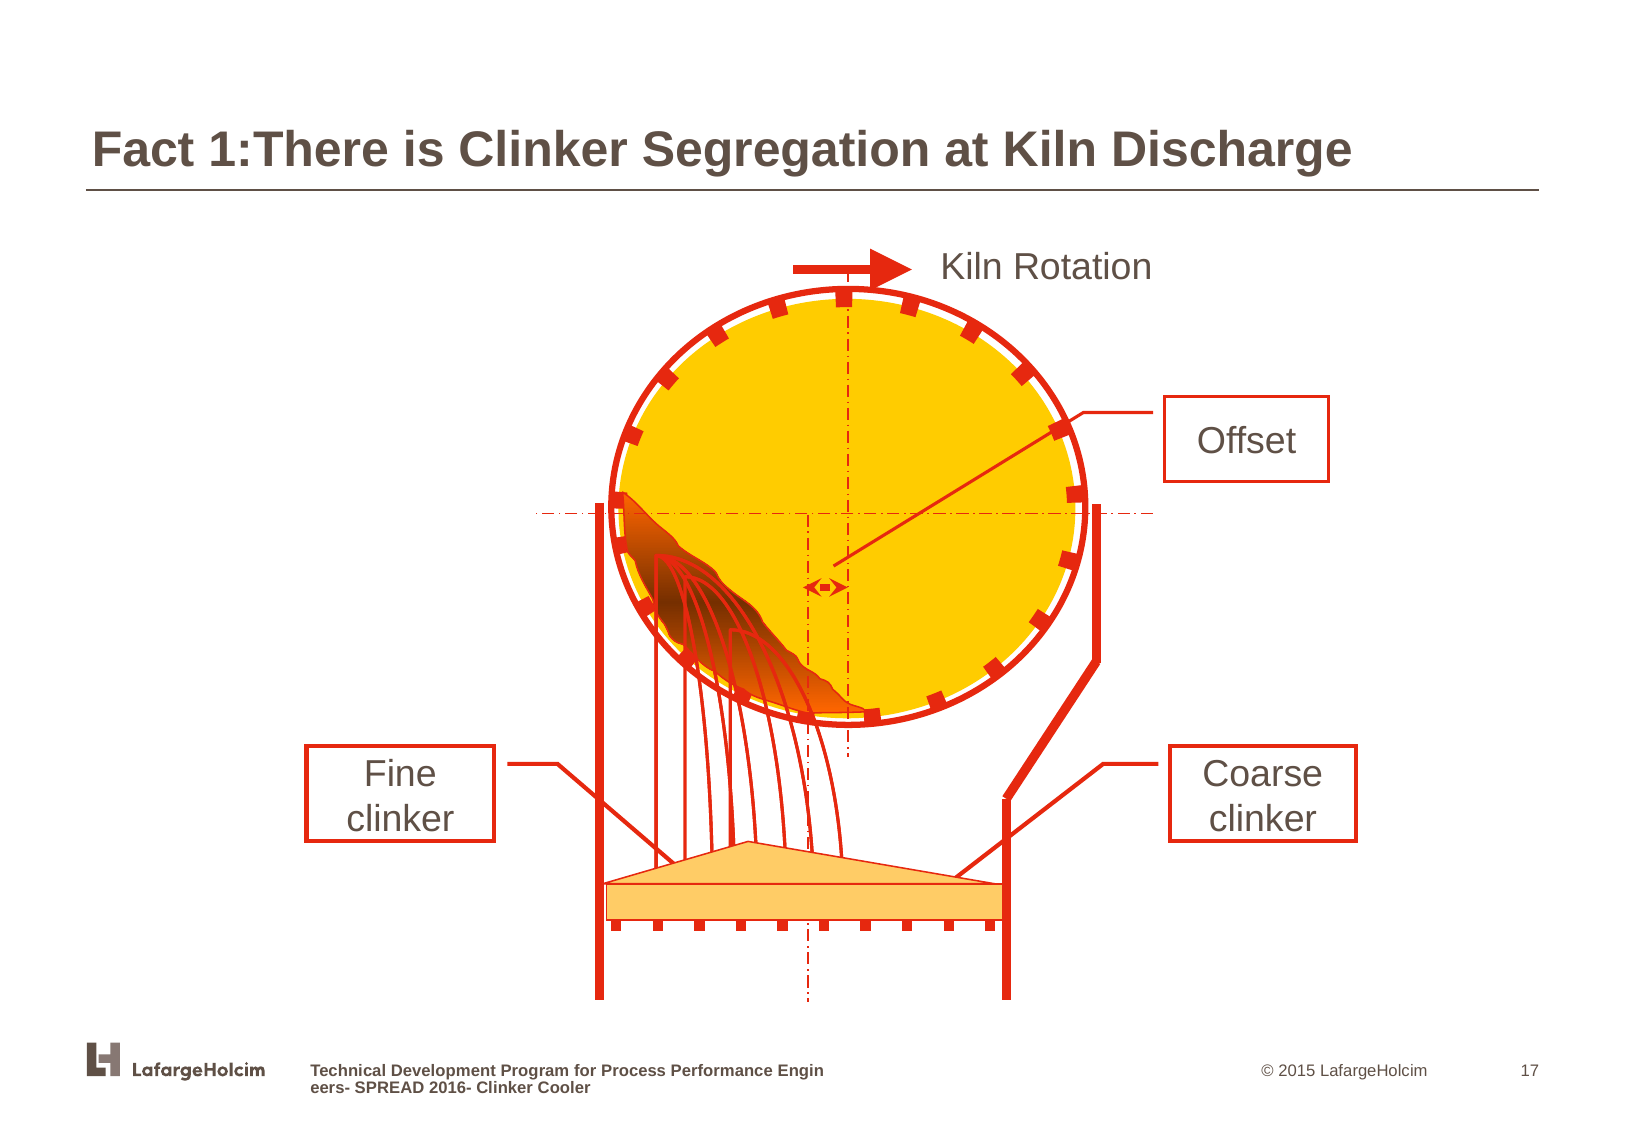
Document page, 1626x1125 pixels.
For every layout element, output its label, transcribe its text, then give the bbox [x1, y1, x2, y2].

text_box Kiln Rotation [905, 234, 1188, 267]
footer Technical Development Program for Process Performance Engineers- SPREAD 2016- Clinker Cooler [310, 1052, 831, 1080]
text_box 17 [1467, 1052, 1539, 1080]
text_box Fact 1:There is Clinker Segregation at Kiln Discharge [91, 49, 1532, 180]
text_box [306, 269, 1357, 1002]
